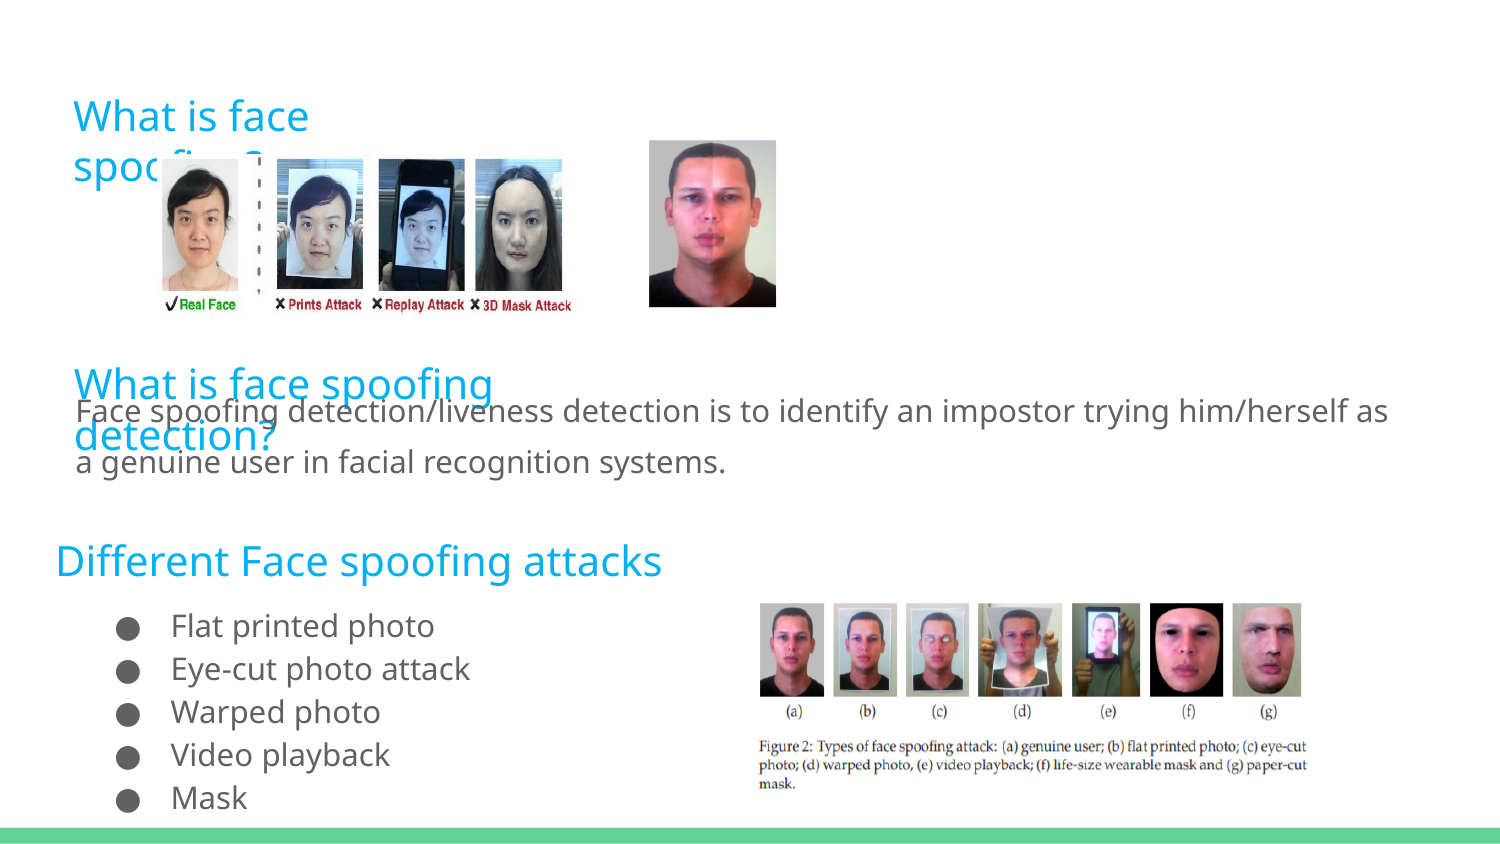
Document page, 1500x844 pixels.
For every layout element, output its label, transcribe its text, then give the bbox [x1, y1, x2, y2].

picture [157, 154, 577, 324]
text_box Flat printed photo Eye-cut photo attack Warped photo Video playback Mask [80, 585, 645, 825]
picture [646, 138, 777, 308]
text_box What is face spoofing detection? [58, 343, 689, 408]
title What is face spoofing? [58, 75, 505, 155]
picture [741, 585, 1320, 809]
text_box Different Face spoofing attacks [30, 519, 688, 600]
list Face spoofing detection/liveness detection is to identify an impostor trying him/herself as a genuine user in facial recognition systems. [60, 370, 1417, 526]
